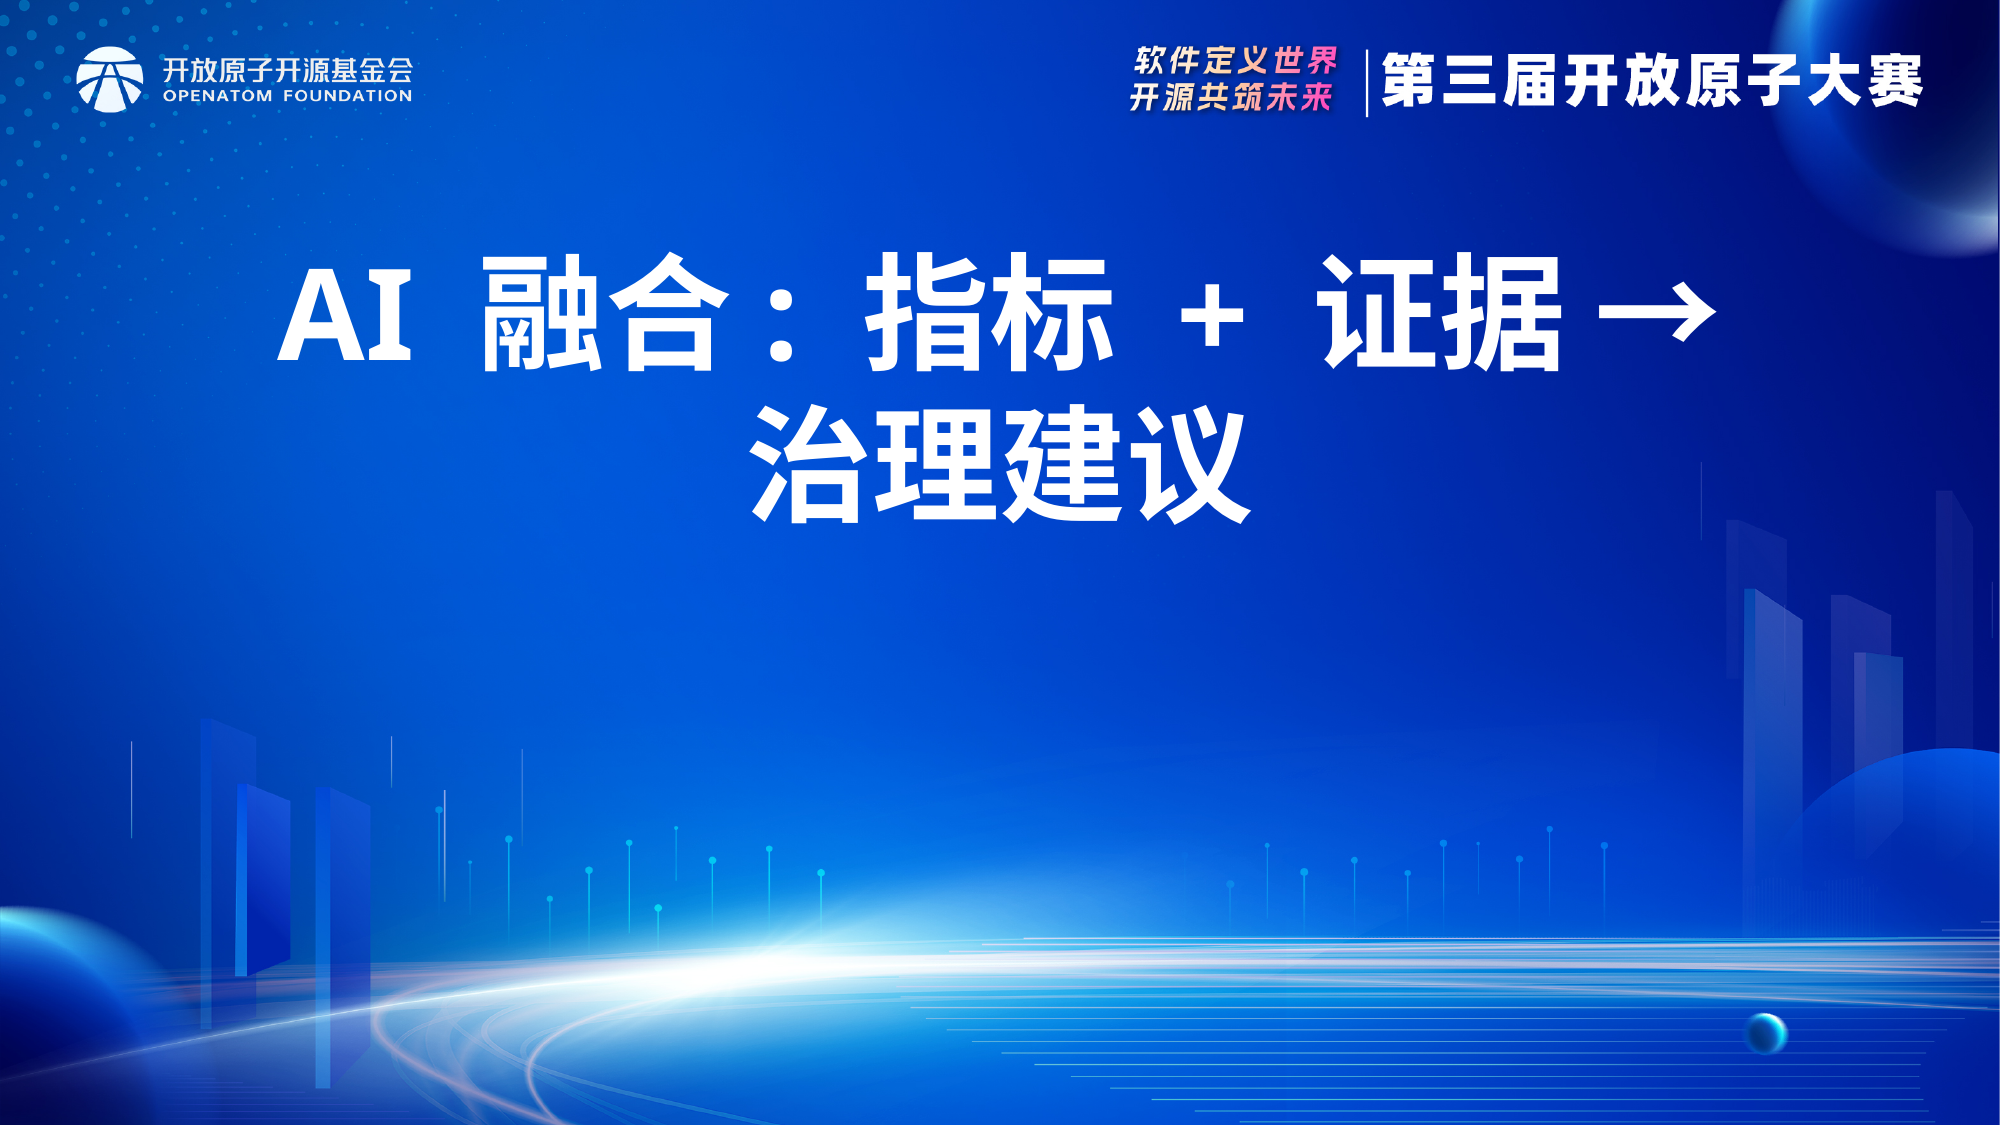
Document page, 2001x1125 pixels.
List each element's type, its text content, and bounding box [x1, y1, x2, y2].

text_box AI 融合: 指标 + 证据 → 治理建议 [214, 225, 1786, 699]
picture [0, 0, 2000, 1125]
